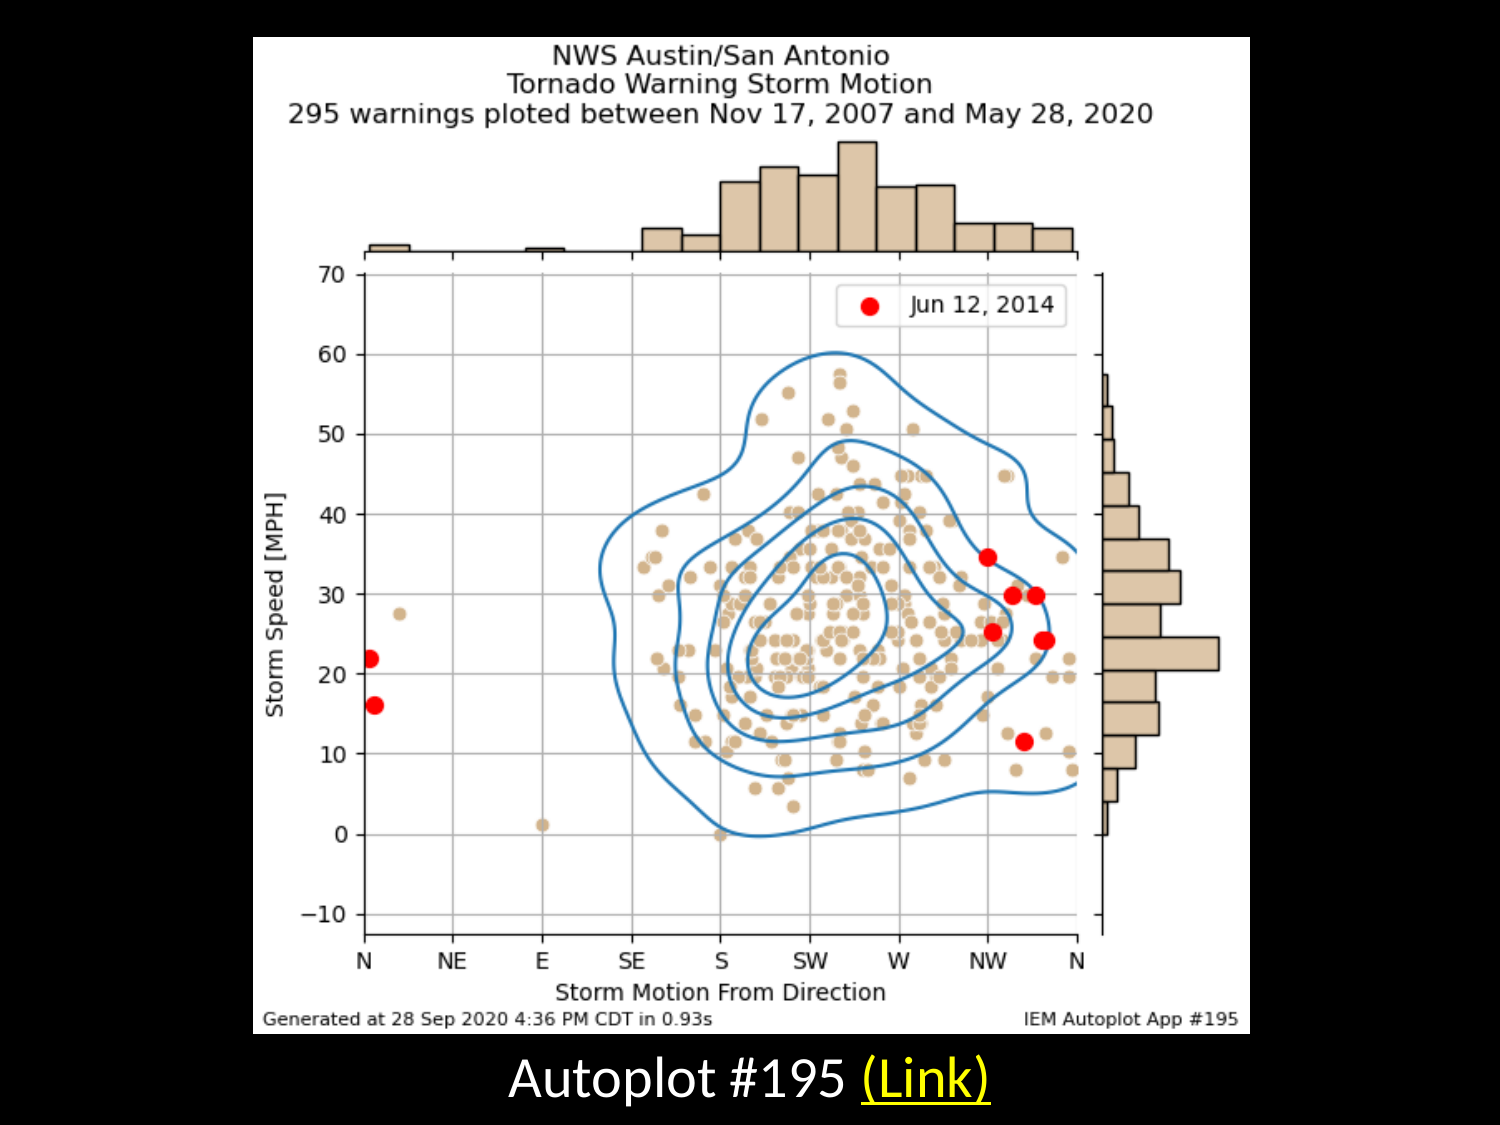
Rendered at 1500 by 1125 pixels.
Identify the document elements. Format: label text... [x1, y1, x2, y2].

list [253, 37, 1250, 1034]
text_box Autoplot #195 (Link) [0, 1032, 1500, 1117]
